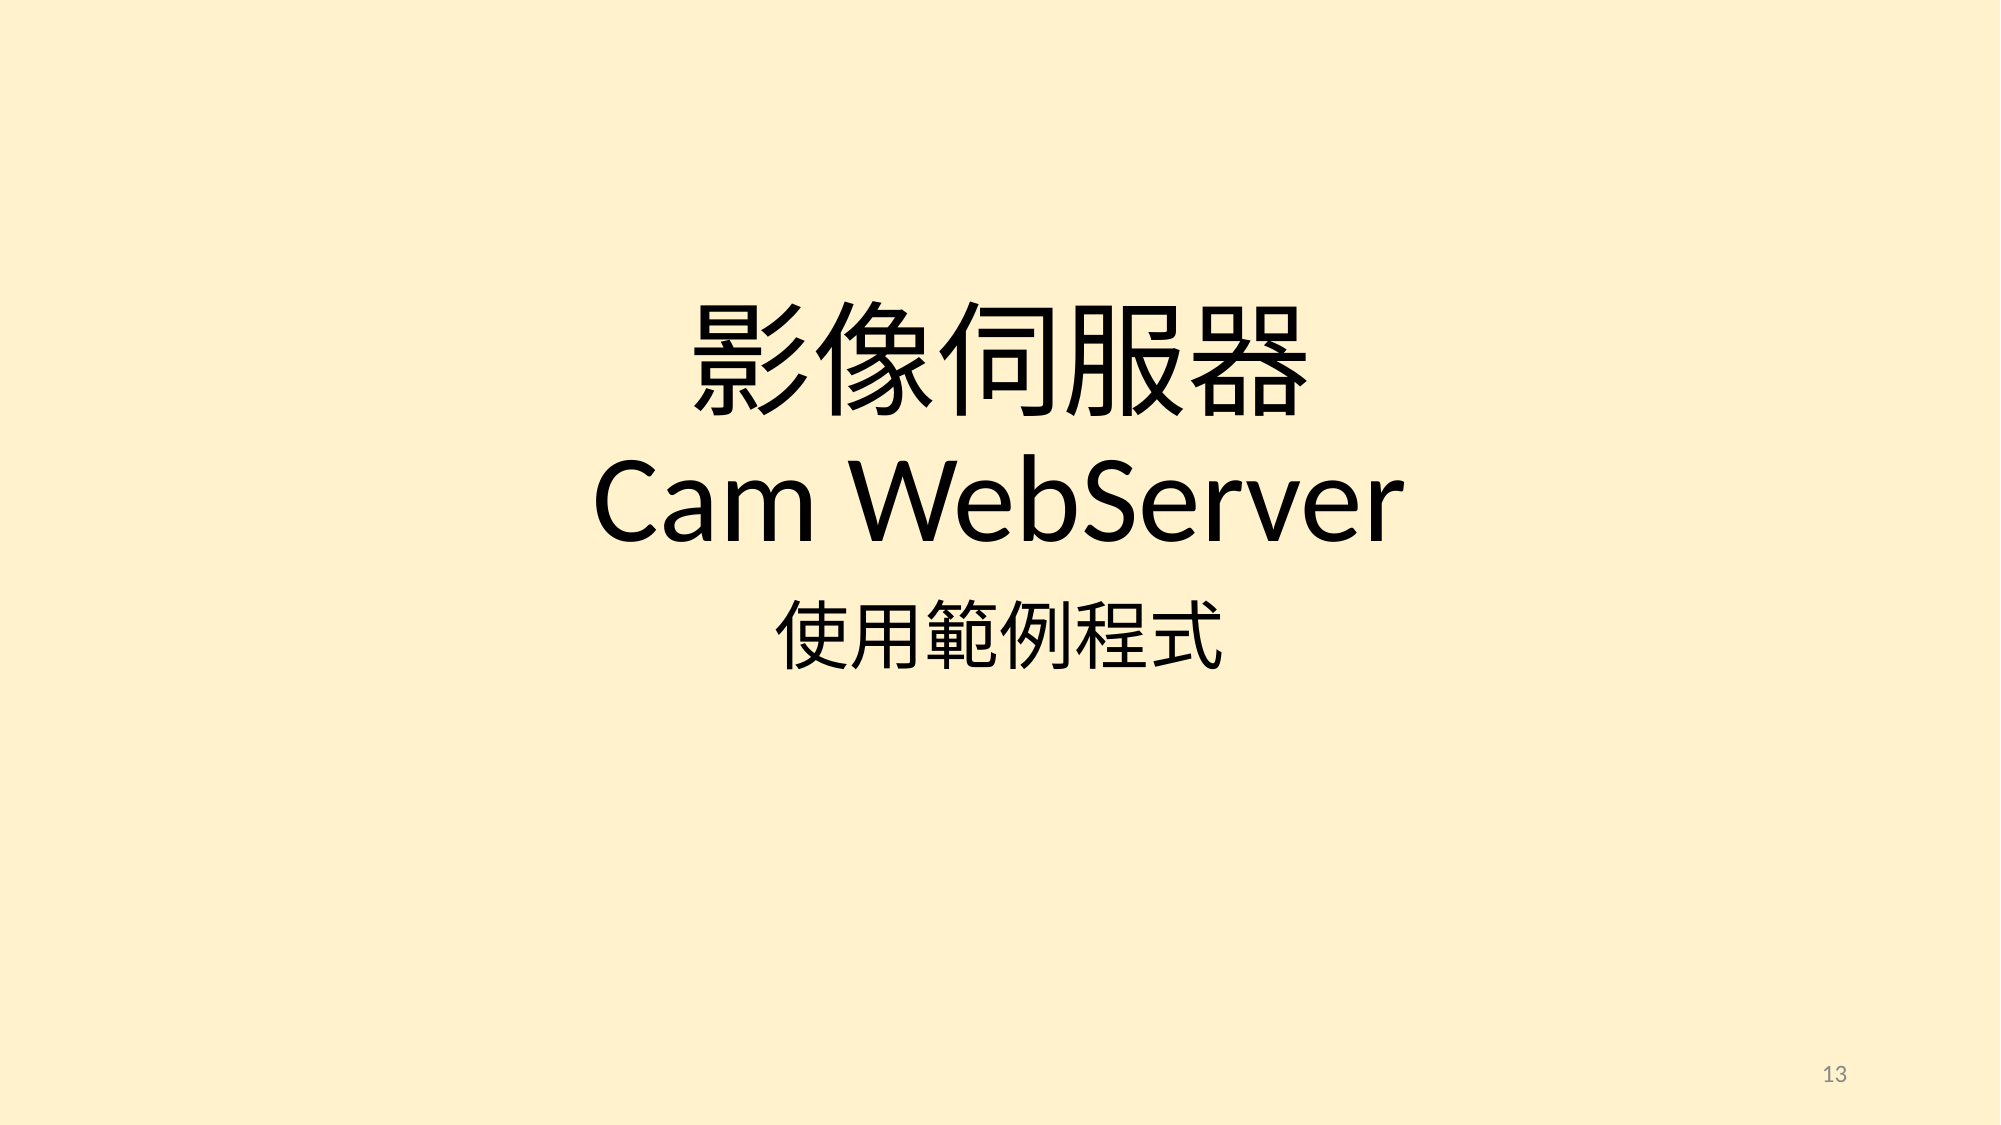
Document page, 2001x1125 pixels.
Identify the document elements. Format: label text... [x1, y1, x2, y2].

title 影像伺服器 Cam WebServer [249, 184, 1750, 576]
slide_number ‹#› [1412, 1042, 1863, 1103]
subtitle 使用範例程式 [249, 590, 1750, 863]
